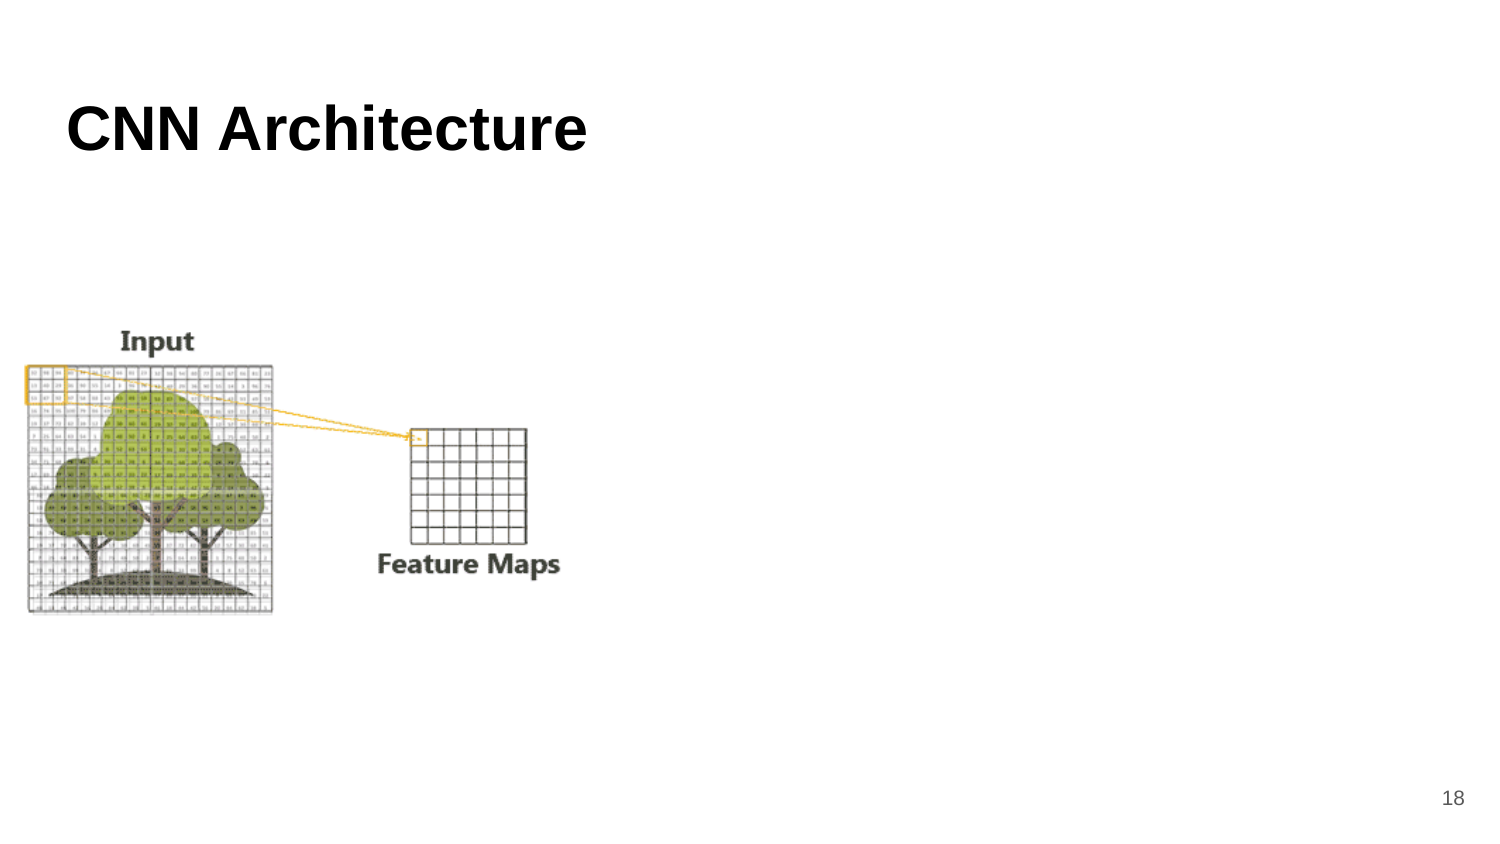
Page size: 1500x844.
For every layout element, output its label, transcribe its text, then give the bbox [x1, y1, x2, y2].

picture [13, 254, 1472, 678]
slide_number ‹#› [1389, 764, 1480, 830]
title CNN Architecture [51, 72, 1449, 167]
